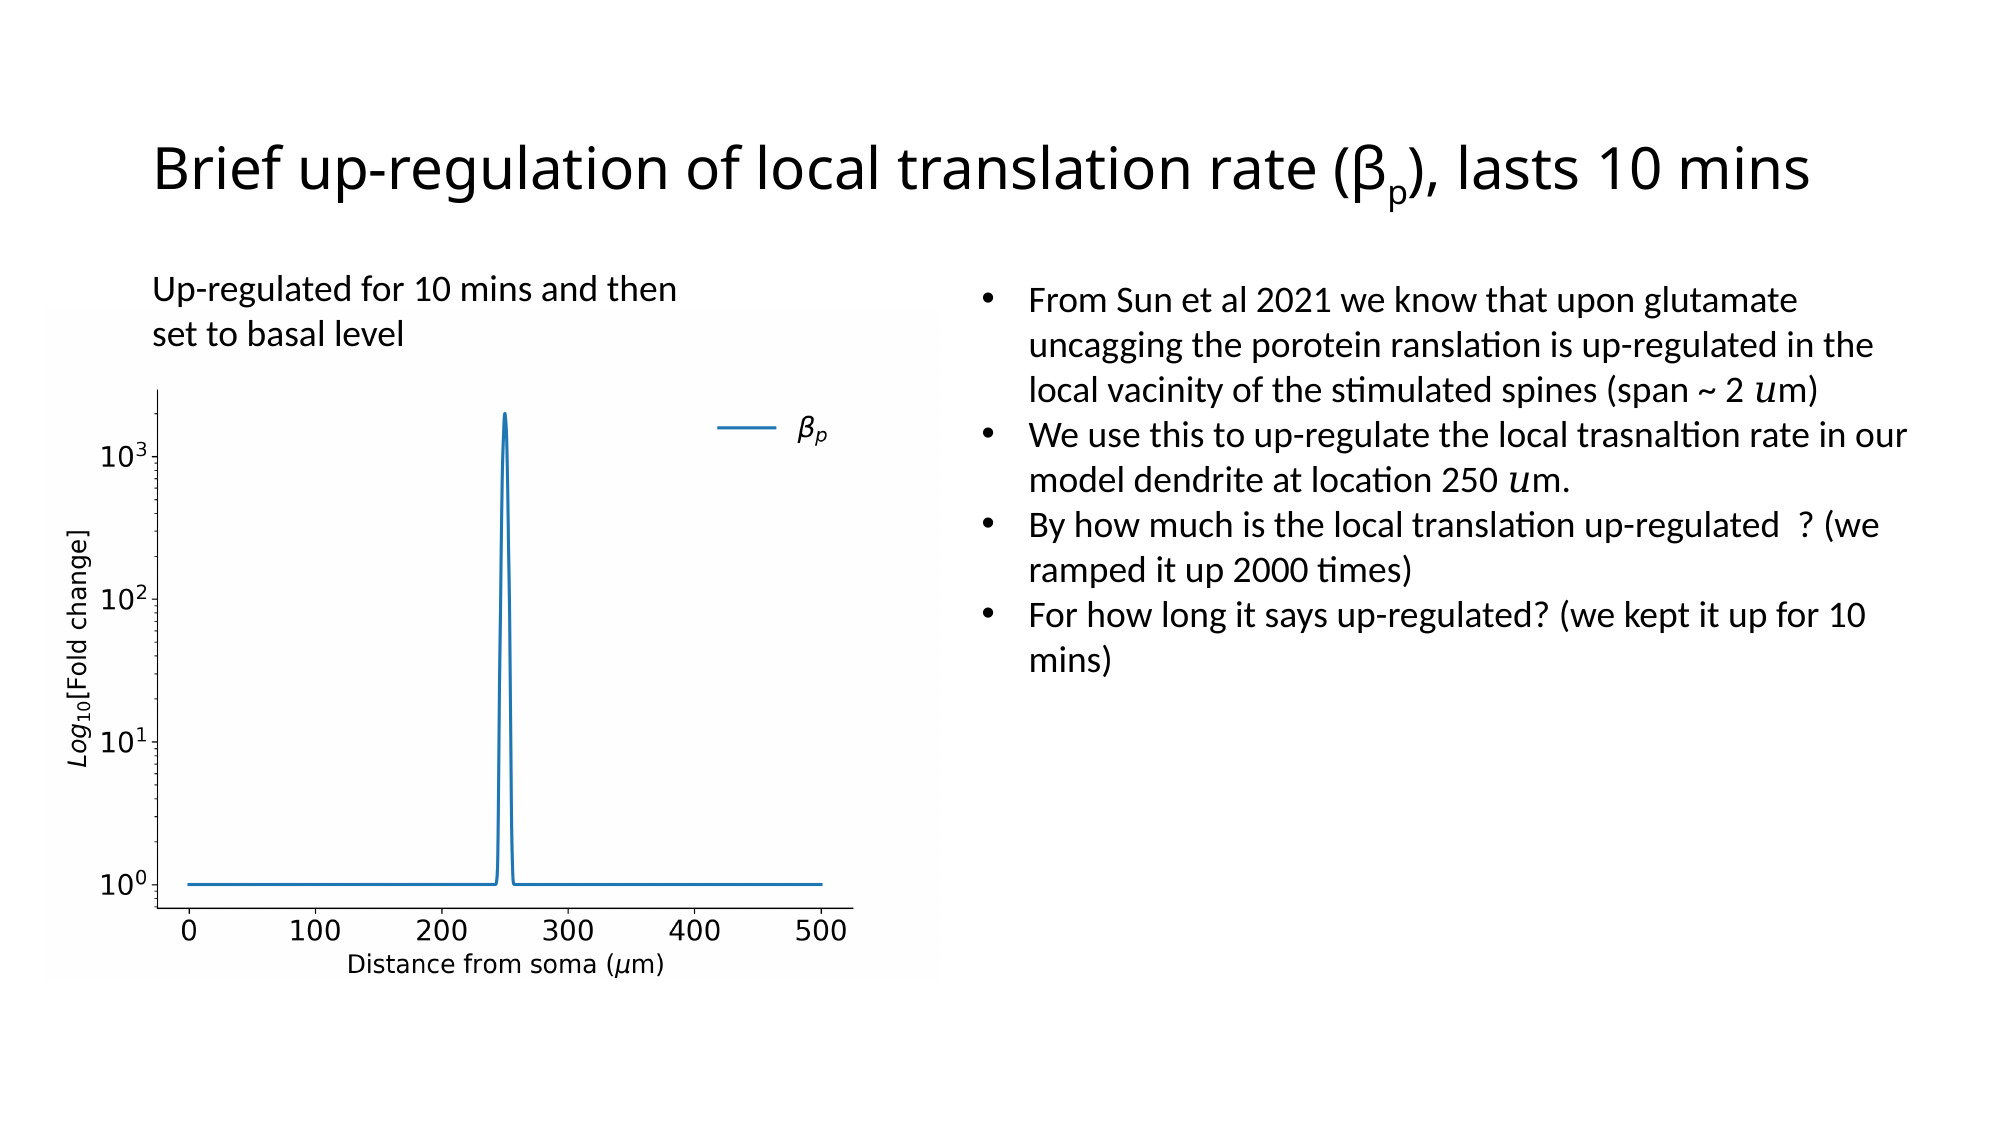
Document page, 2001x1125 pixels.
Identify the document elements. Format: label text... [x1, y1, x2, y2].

picture [45, 309, 942, 982]
text_box Up-regulated for 10 mins and then set to basal level [137, 256, 697, 309]
title Brief up-regulation of local translation rate (βp), lasts 10 mins [137, 59, 1863, 278]
text_box From Sun et al 2021 we know that upon glutamate uncagging the porotein ranslation is up-regulated in the local vacinity of the stimulated spines (span ~ 2 𝑢m) We use this to up-regulate the local trasnaltion rate in our model dendrite at location 250 𝑢m. By how much is the local translation up-regulated ? (we ramped it up 2000 times) For how long it says up-regulated? (we kept it up for 10 mins) [966, 267, 1938, 688]
